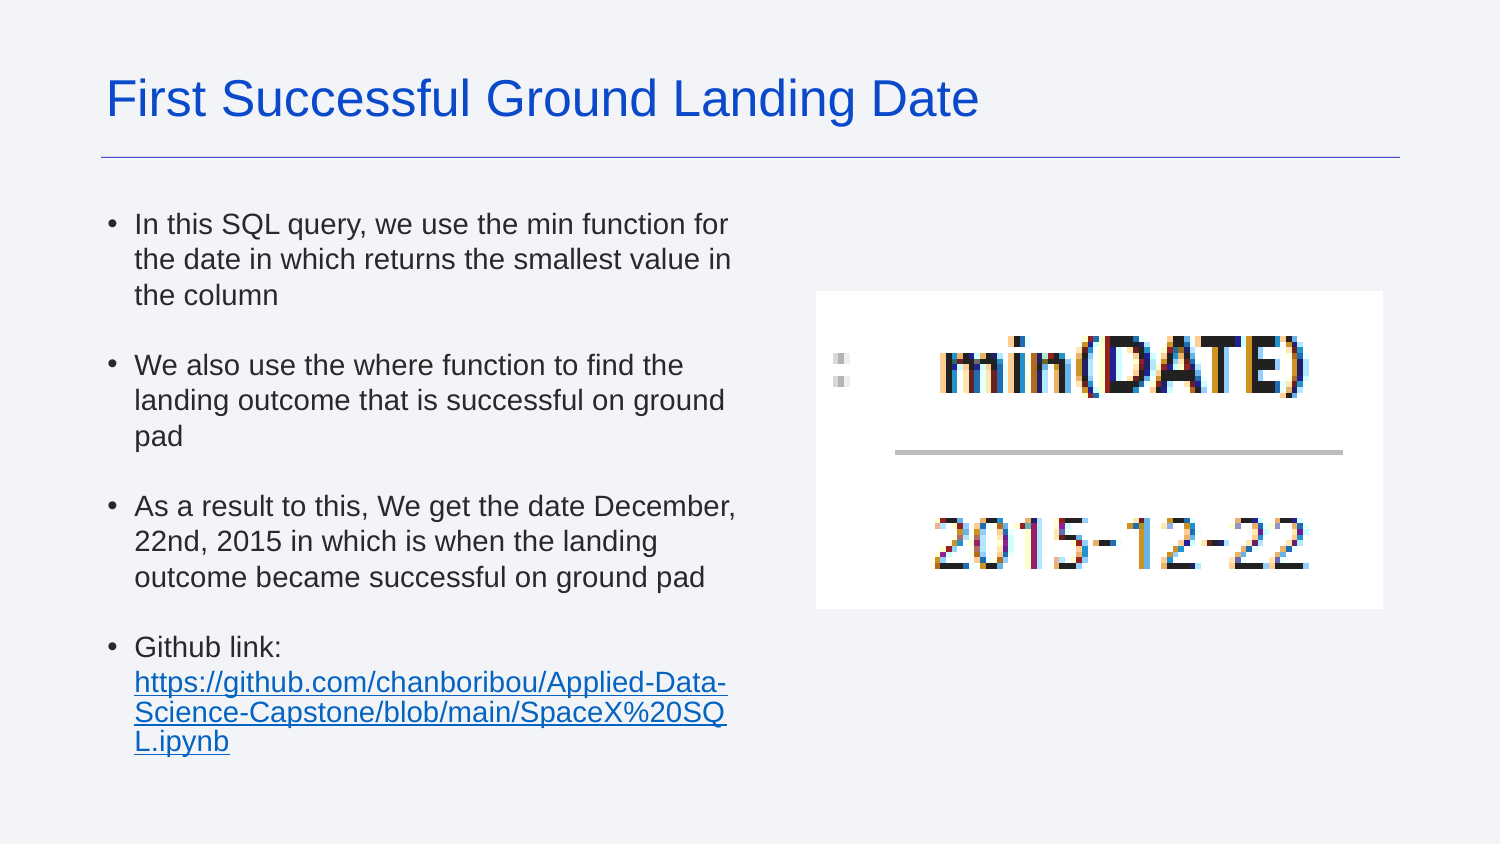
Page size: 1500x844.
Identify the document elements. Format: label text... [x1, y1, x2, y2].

picture [0, 0, 1500, 844]
text_box First Successful Ground Landing Date [94, 66, 1389, 134]
list In this SQL query, we use the min function for the date in which returns the smallest value in the column We also use the where function to find the landing outcome that is successful on ground pad As a result to this, We get the date December, 22nd, 2015 in which is when the landing outcome became successful on ground pad Github link: https://github.com/chanboribou/Applied-Data-Science-Capstone/blob/main/SpaceX%20SQL.ipynb [94, 199, 750, 735]
